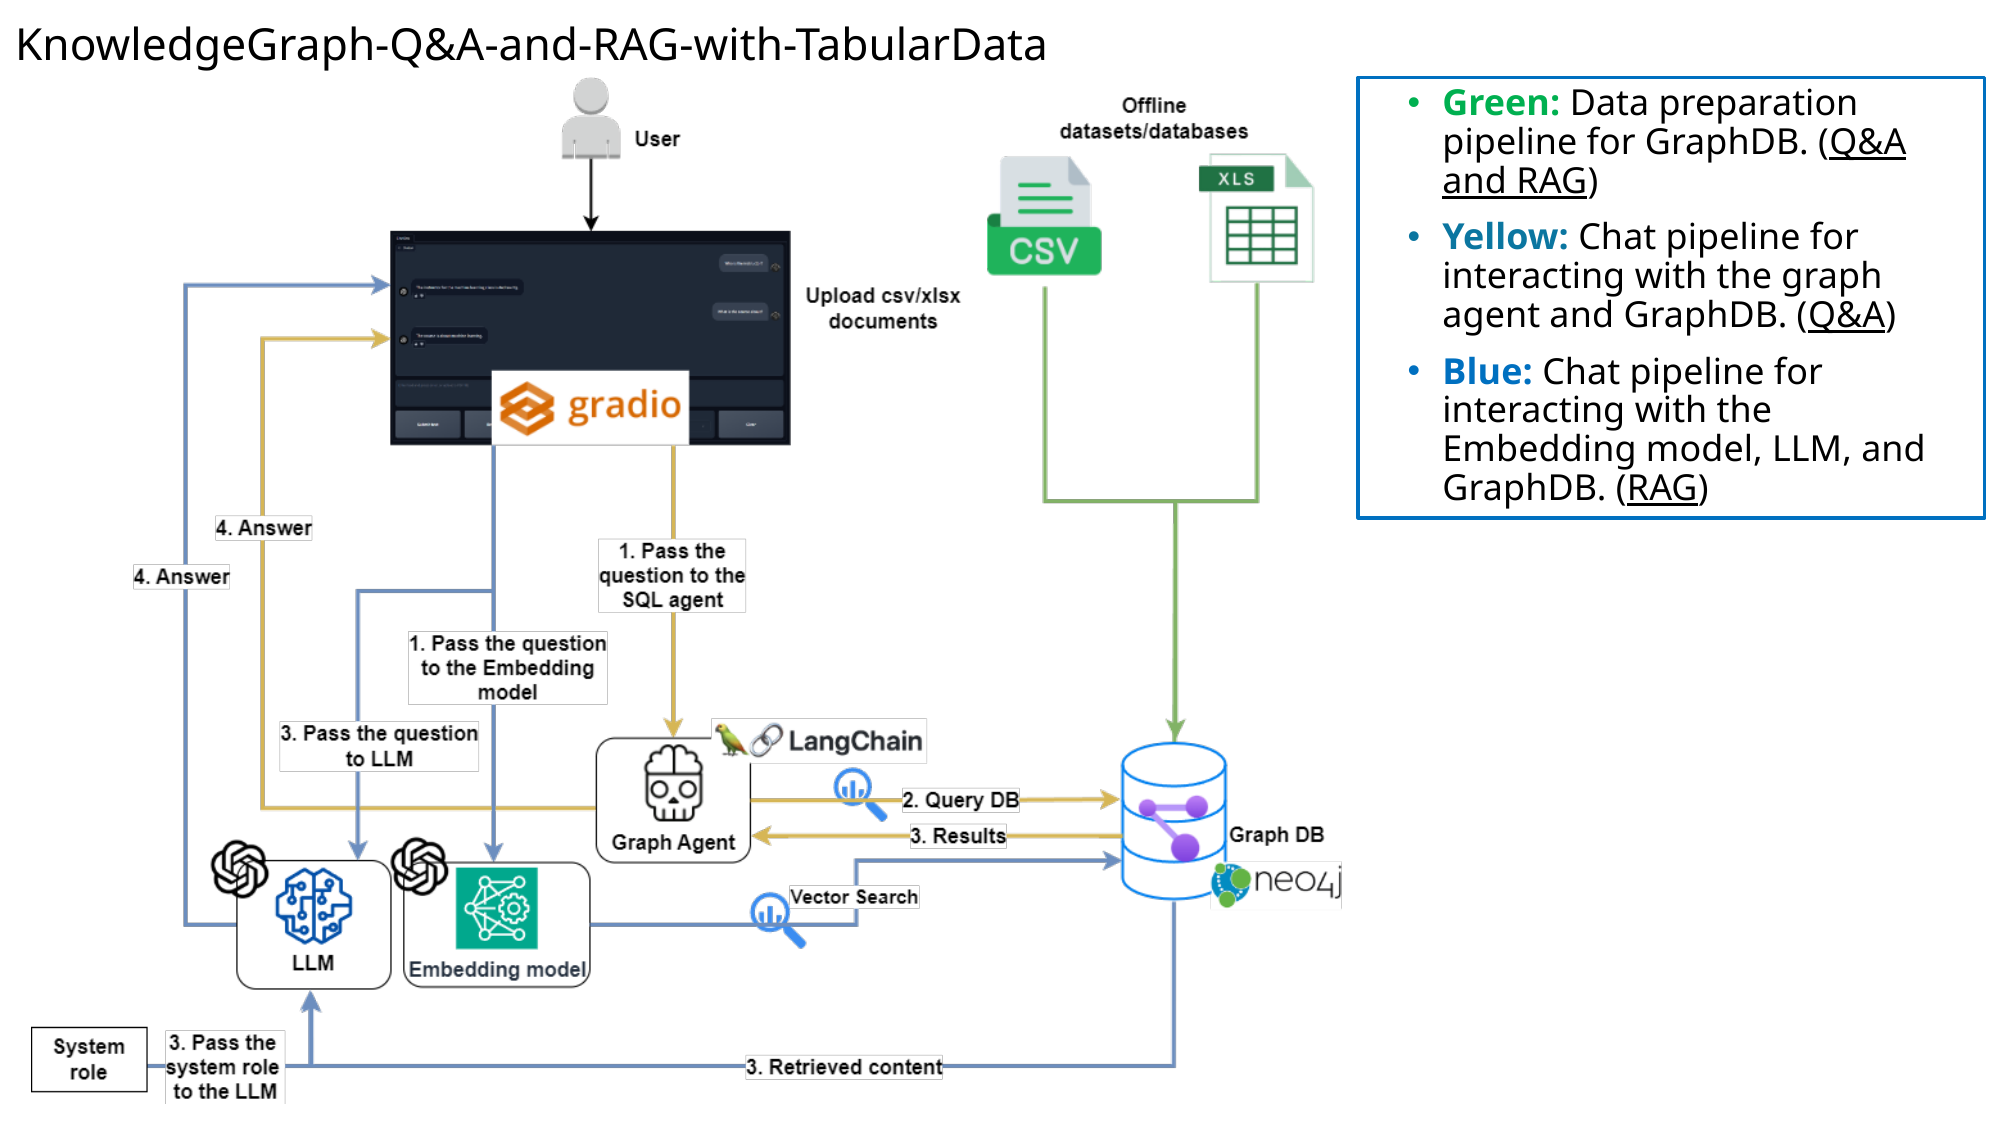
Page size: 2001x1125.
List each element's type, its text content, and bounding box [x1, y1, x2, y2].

text_box Green: Data preparation pipeline for GraphDB. (Q&A and RAG) Yellow: Chat pipeline for interacting with the graph agent and GraphDB. (Q&A) Blue: Chat pipeline for interacting with the Embedding model, LLM, and GraphDB. (RAG) [1357, 77, 1985, 519]
text_box KnowledgeGraph-Q&A-and-RAG-with-TabularData [0, 0, 1159, 92]
picture [30, 76, 1343, 1105]
